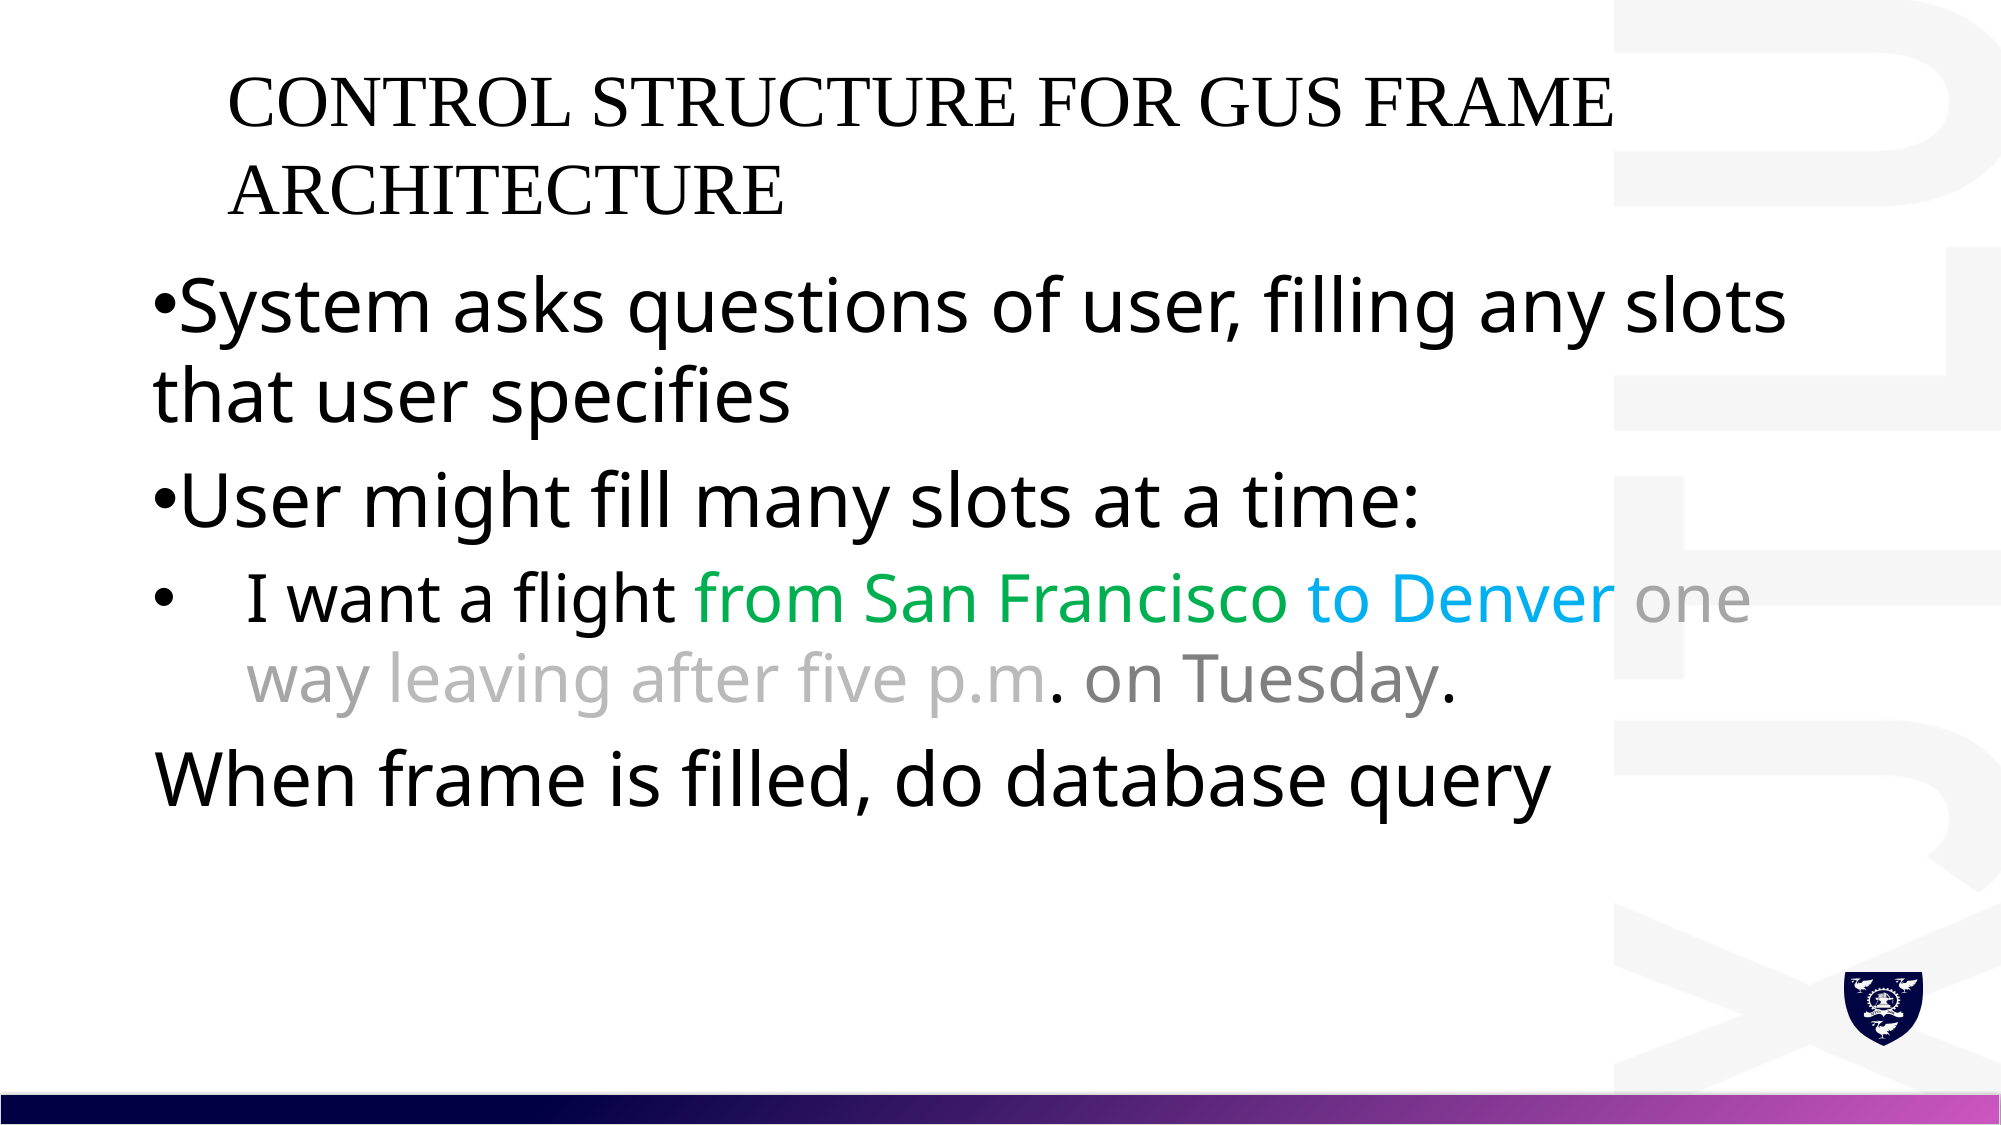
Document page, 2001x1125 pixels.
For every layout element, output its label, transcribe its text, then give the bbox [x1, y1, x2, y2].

title Control structure for GUS frame architecture [212, 45, 1863, 238]
picture [1844, 972, 1923, 1046]
list System asks questions of user, filling any slots that user specifies User might fill many slots at a time: I want a flight from San Francisco to Denver one way leaving after five p.m. on Tuesday. When frame is filled, do database query [137, 249, 1875, 1013]
